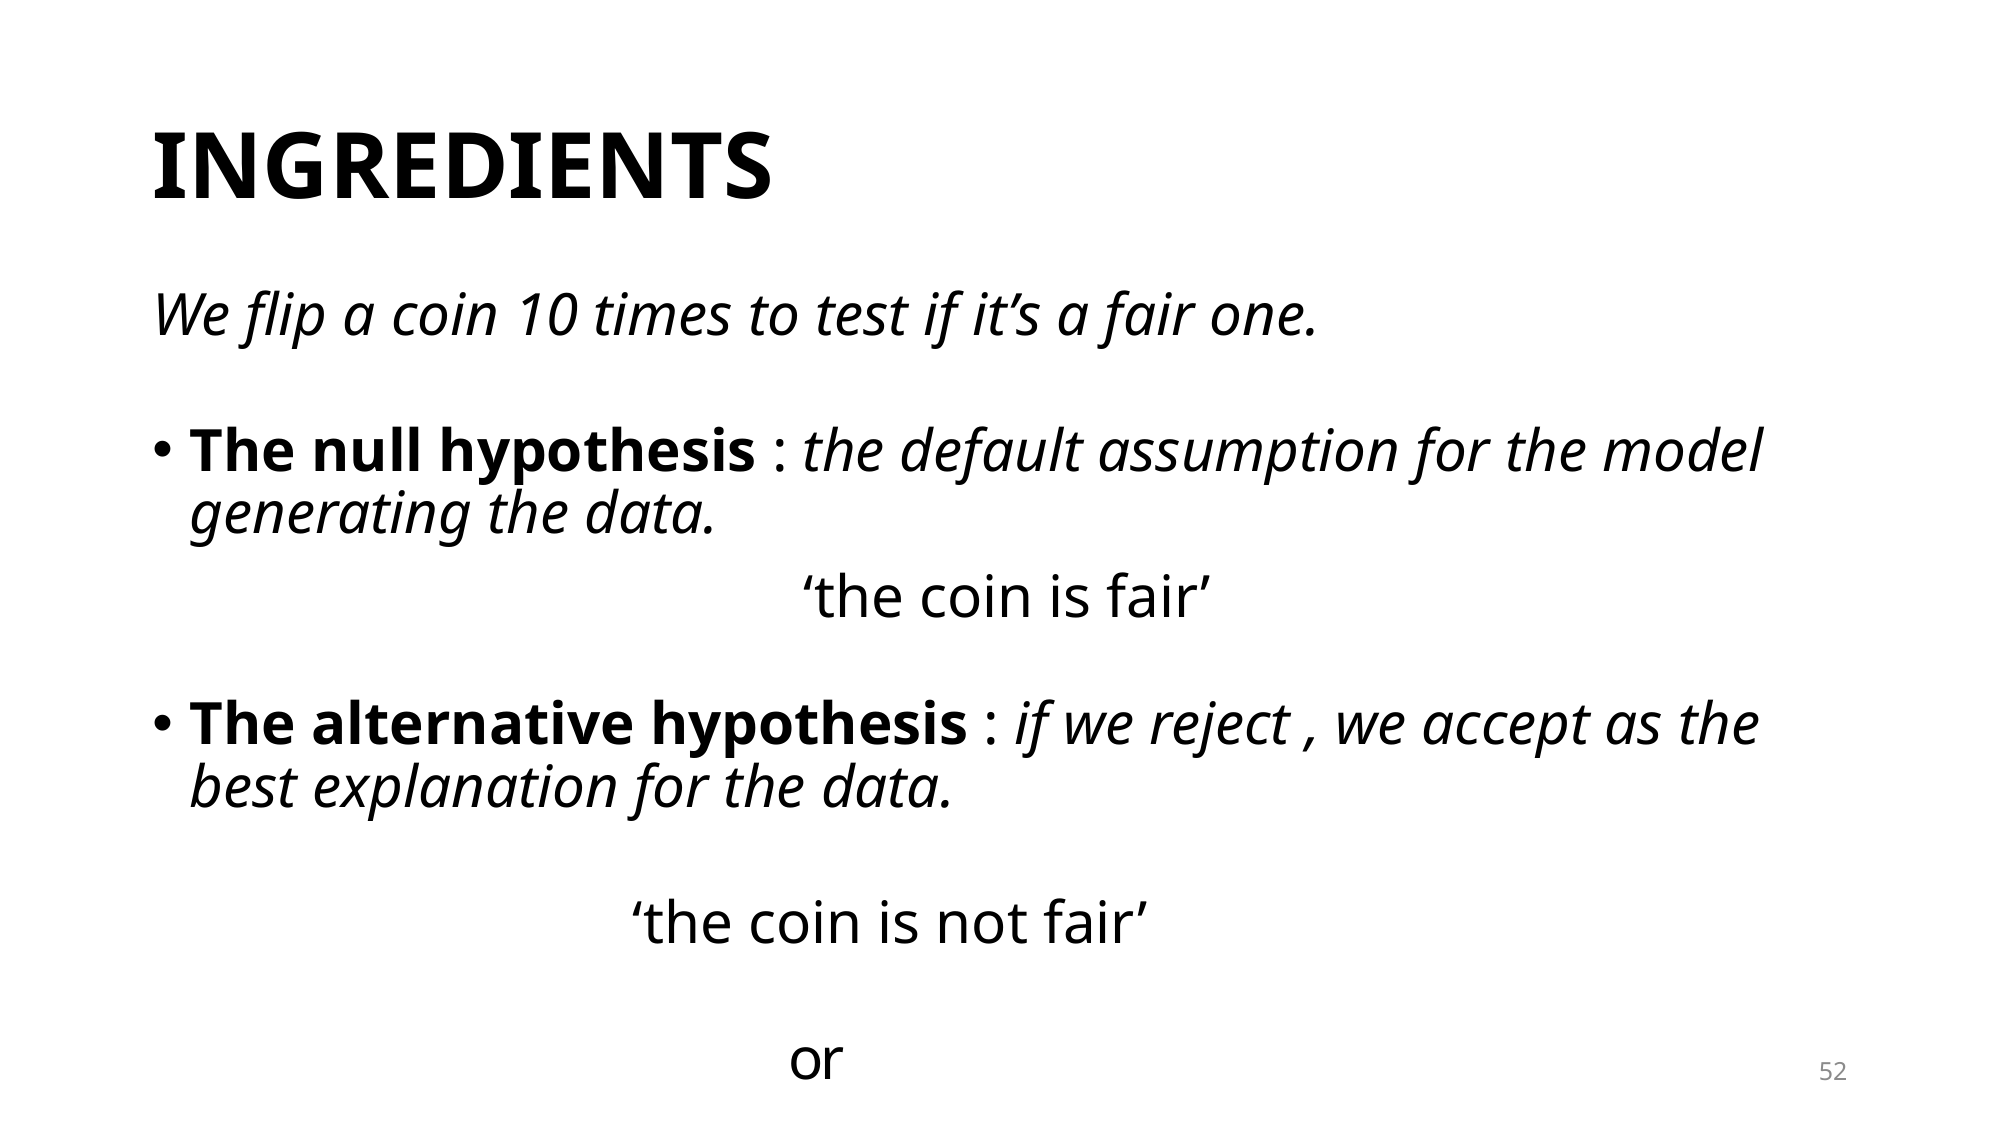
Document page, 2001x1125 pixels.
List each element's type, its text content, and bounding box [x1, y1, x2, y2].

title INGREDIENTS [137, 59, 1863, 278]
slide_number 52 [1412, 1042, 1863, 1103]
